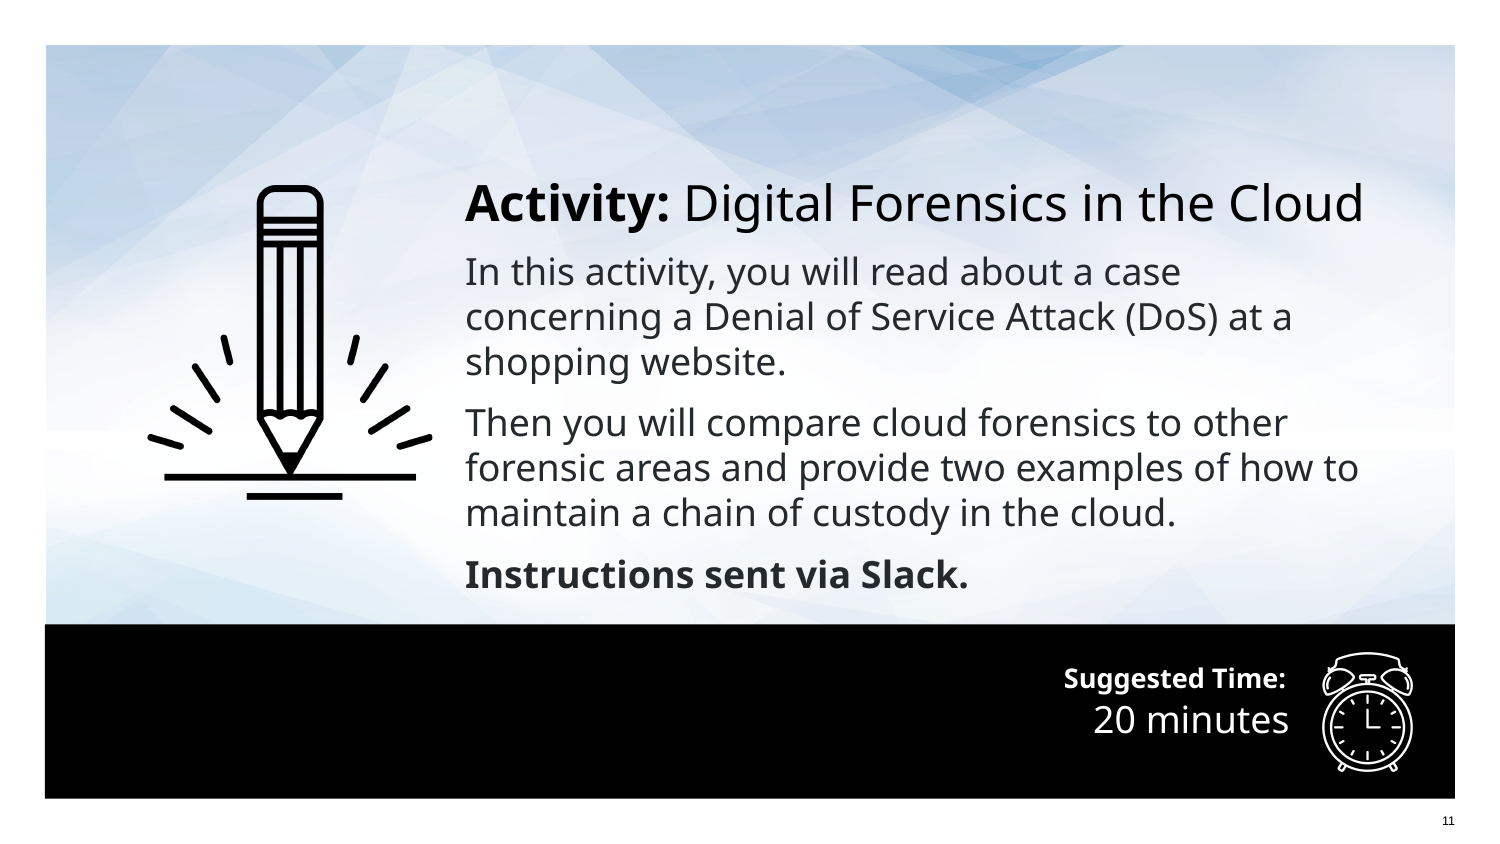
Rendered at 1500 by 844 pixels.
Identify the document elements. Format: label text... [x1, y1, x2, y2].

title Activity: Digital Forensics in the Cloud In this activity, you will read about a case concerning a Denial of Service Attack (DoS) at a shopping website. Then you will compare cloud forensics to other forensic areas and provide two examples of how to maintain a chain of custody in the cloud. Instructions sent via Slack. [44, 171, 1455, 625]
picture [45, 46, 1455, 171]
title 20 minutes [0, 694, 1455, 799]
picture [1322, 652, 1413, 694]
slide_number 11 [1412, 813, 1455, 831]
